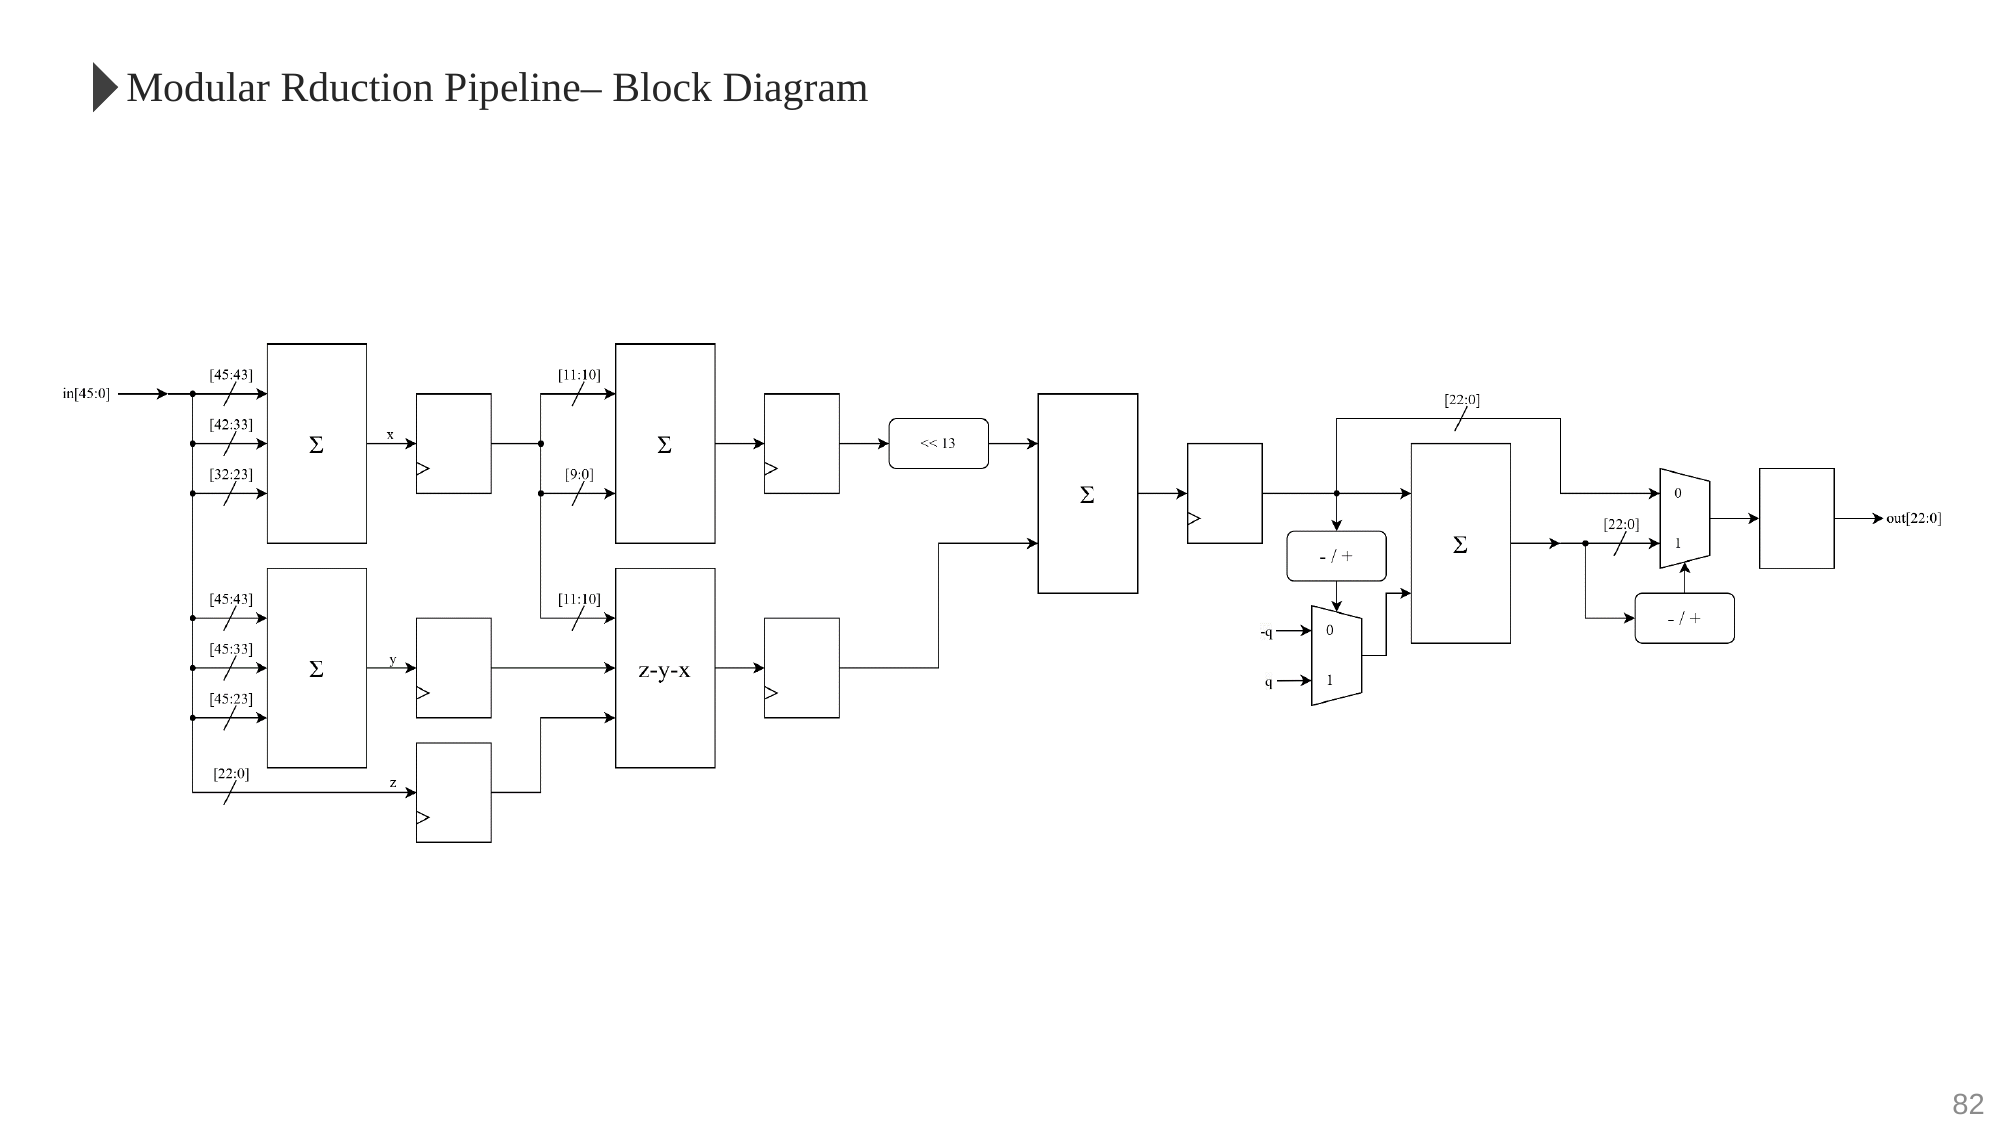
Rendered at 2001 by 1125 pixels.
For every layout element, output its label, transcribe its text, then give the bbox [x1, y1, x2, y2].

slide_number 82 [1550, 1072, 2000, 1125]
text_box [93, 52, 887, 118]
picture [55, 343, 1945, 844]
